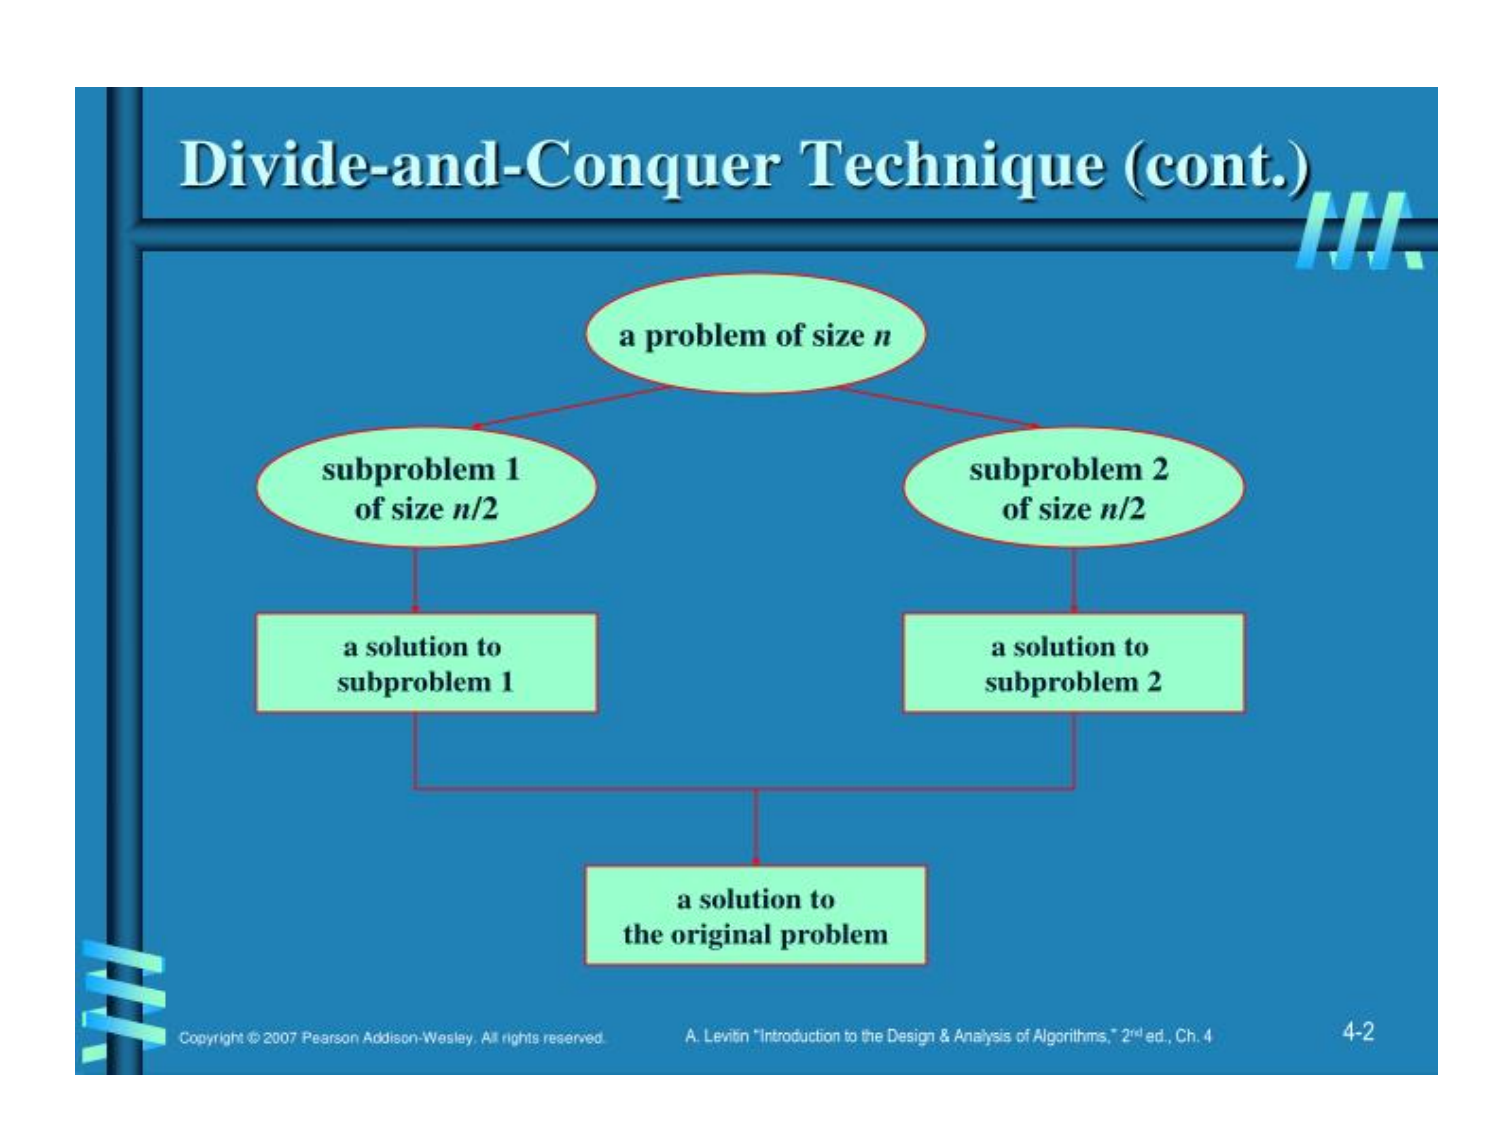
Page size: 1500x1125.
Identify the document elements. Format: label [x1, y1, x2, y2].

picture [74, 87, 1438, 1076]
